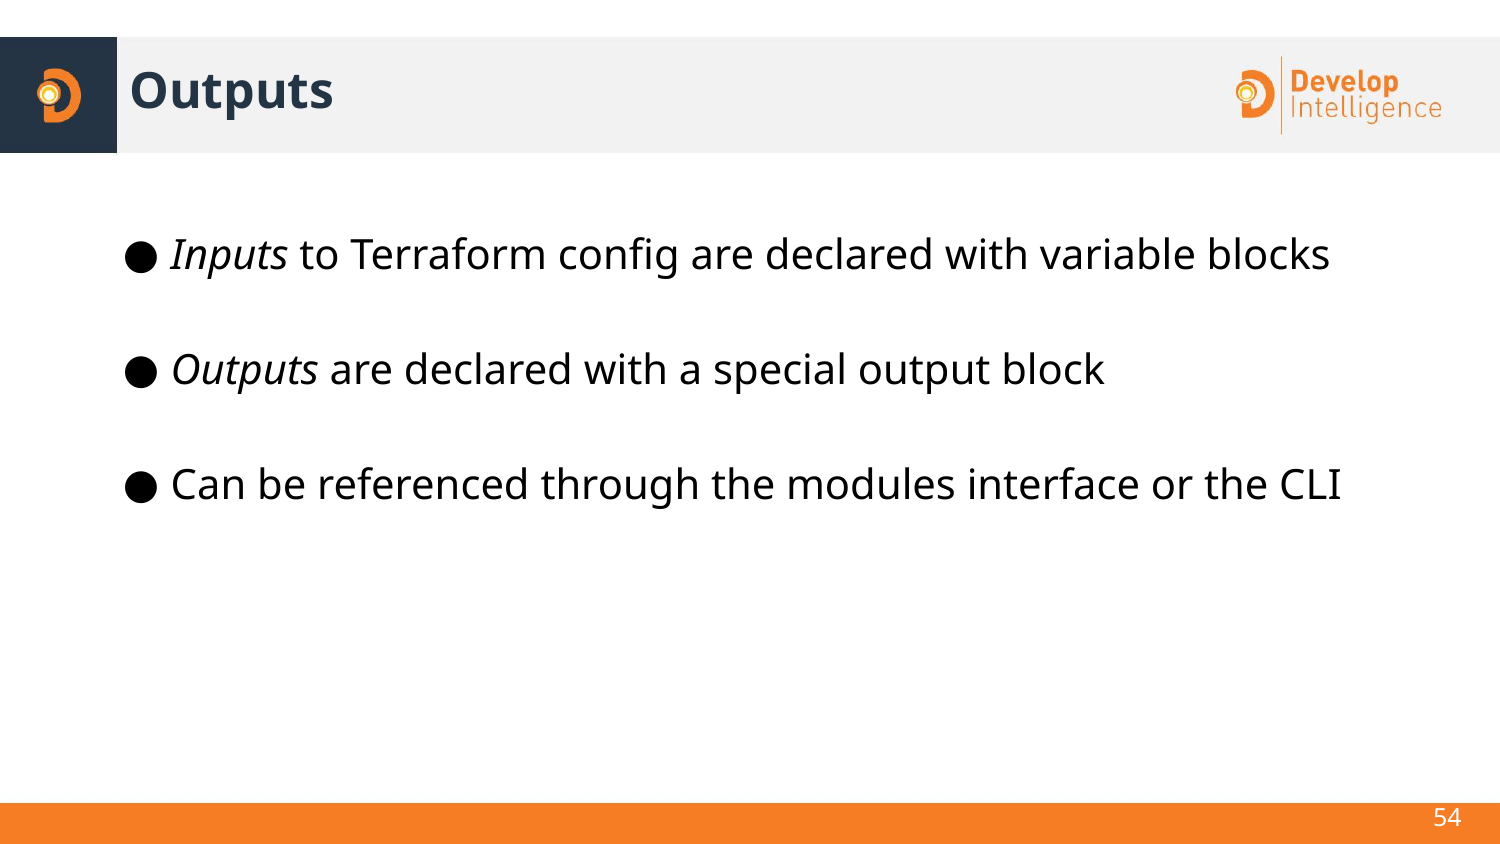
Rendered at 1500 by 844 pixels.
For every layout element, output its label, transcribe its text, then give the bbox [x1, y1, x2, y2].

title Outputs [118, 36, 1500, 148]
list Inputs to Terraform config are declared with variable blocks Outputs are declared with a special output block Can be referenced through the modules interface or the CLI [103, 214, 1397, 673]
slide_number <number> [1396, 800, 1499, 838]
picture [0, 0, 1500, 844]
